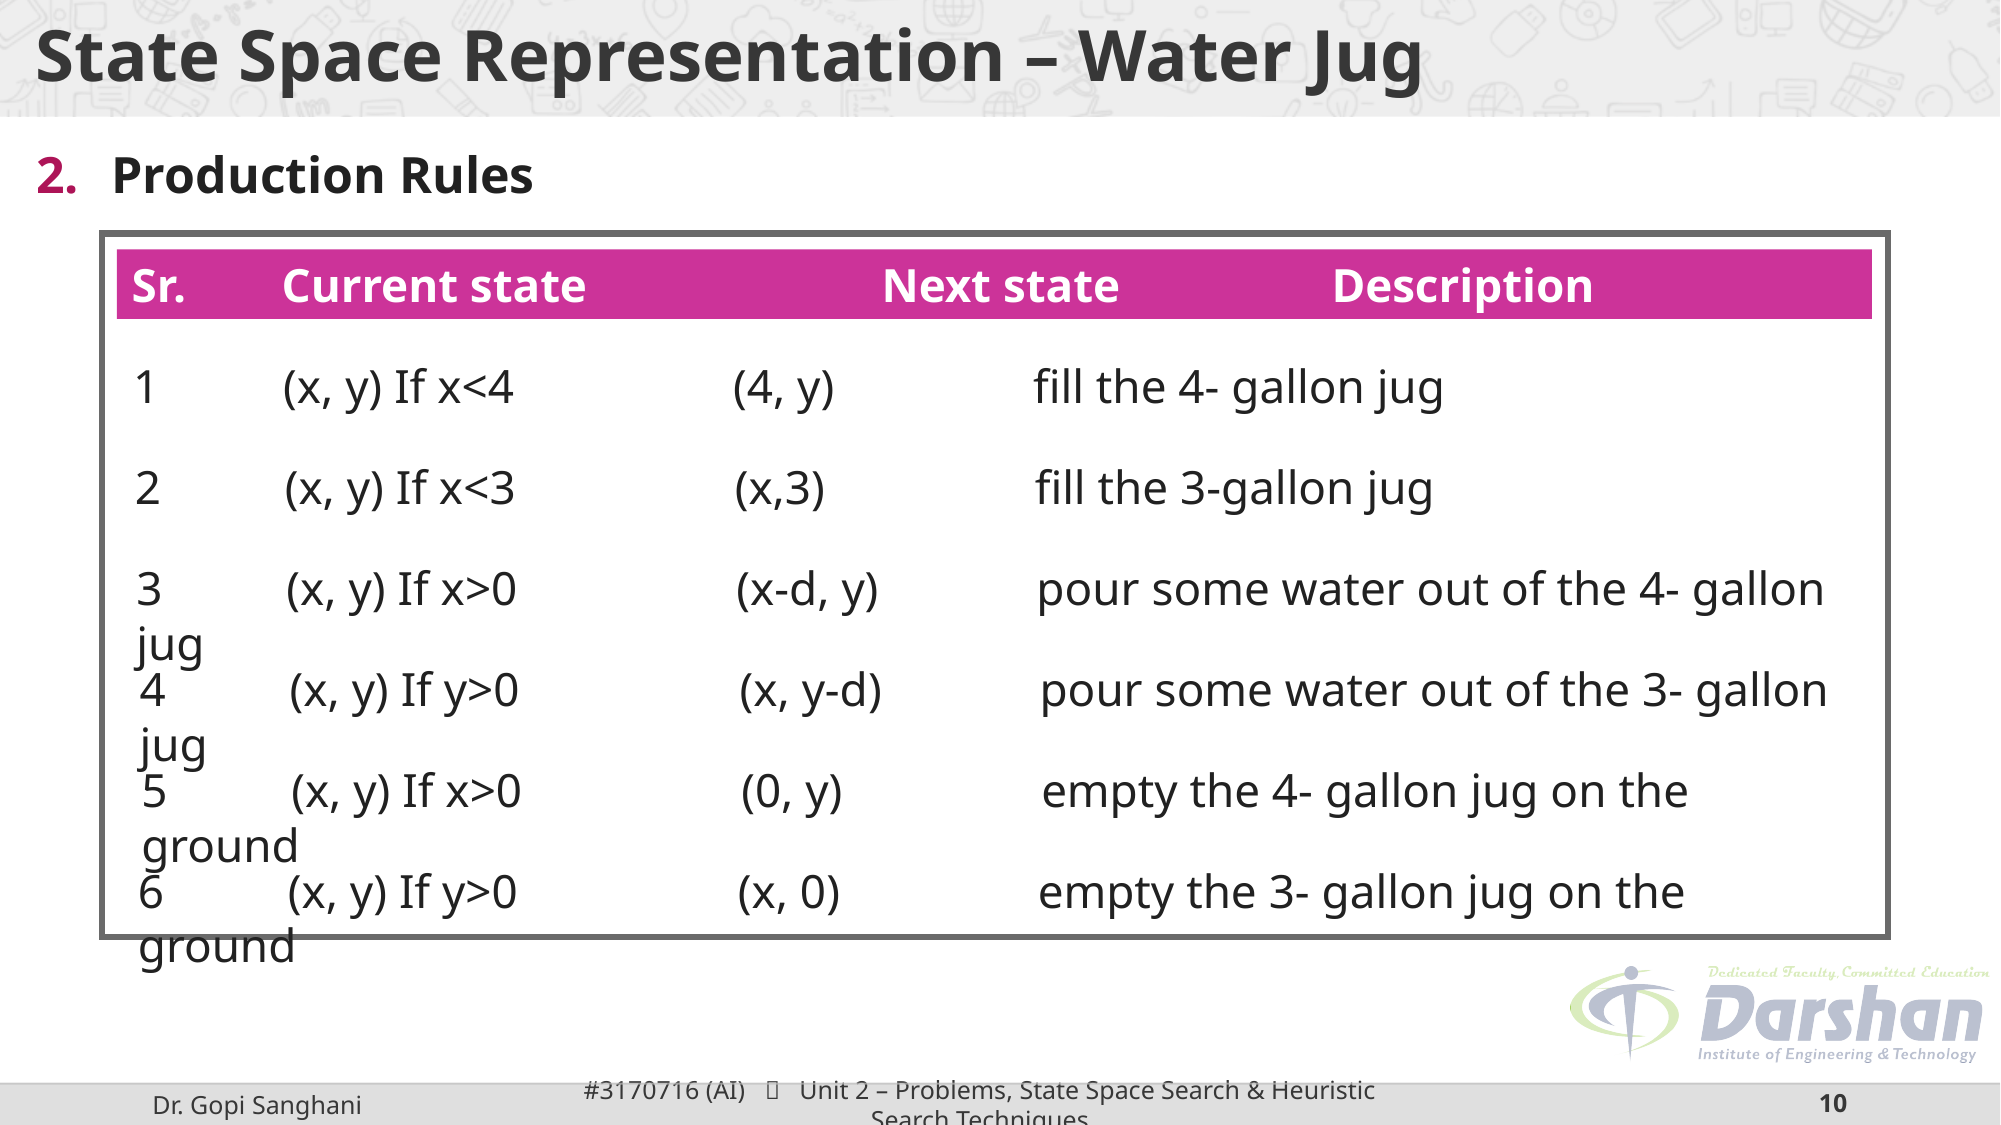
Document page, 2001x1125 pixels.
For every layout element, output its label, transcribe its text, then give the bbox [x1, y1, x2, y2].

text_box B [1570, 966, 1990, 1063]
text_box [101, 232, 1889, 938]
text_box 1 (x, y) If x<4 (4, y) fill the 4- gallon jug [118, 350, 1874, 420]
text_box 6 (x, y) If y>0 (x, 0) empty the 3- gallon jug on the ground [123, 854, 1879, 980]
text_box Production Rules [21, 142, 1979, 1060]
title State Space Representation – Water Jug [0, 0, 2000, 117]
text_box 5 (x, y) If x>0 (0, y) empty the 4- gallon jug on the ground [126, 754, 1882, 879]
text_box 4 (x, y) If y>0 (x, y-d) pour some water out of the 3- gallon jug [124, 653, 1880, 778]
text_box 2 (x, y) If x<3 (x,3) fill the 3-gallon jug [120, 451, 1876, 521]
text_box Sr. Current state Next state Description [116, 249, 1872, 319]
text_box 3 (x, y) If x>0 (x-d, y) pour some water out of the 4- gallon jug [121, 552, 1877, 677]
